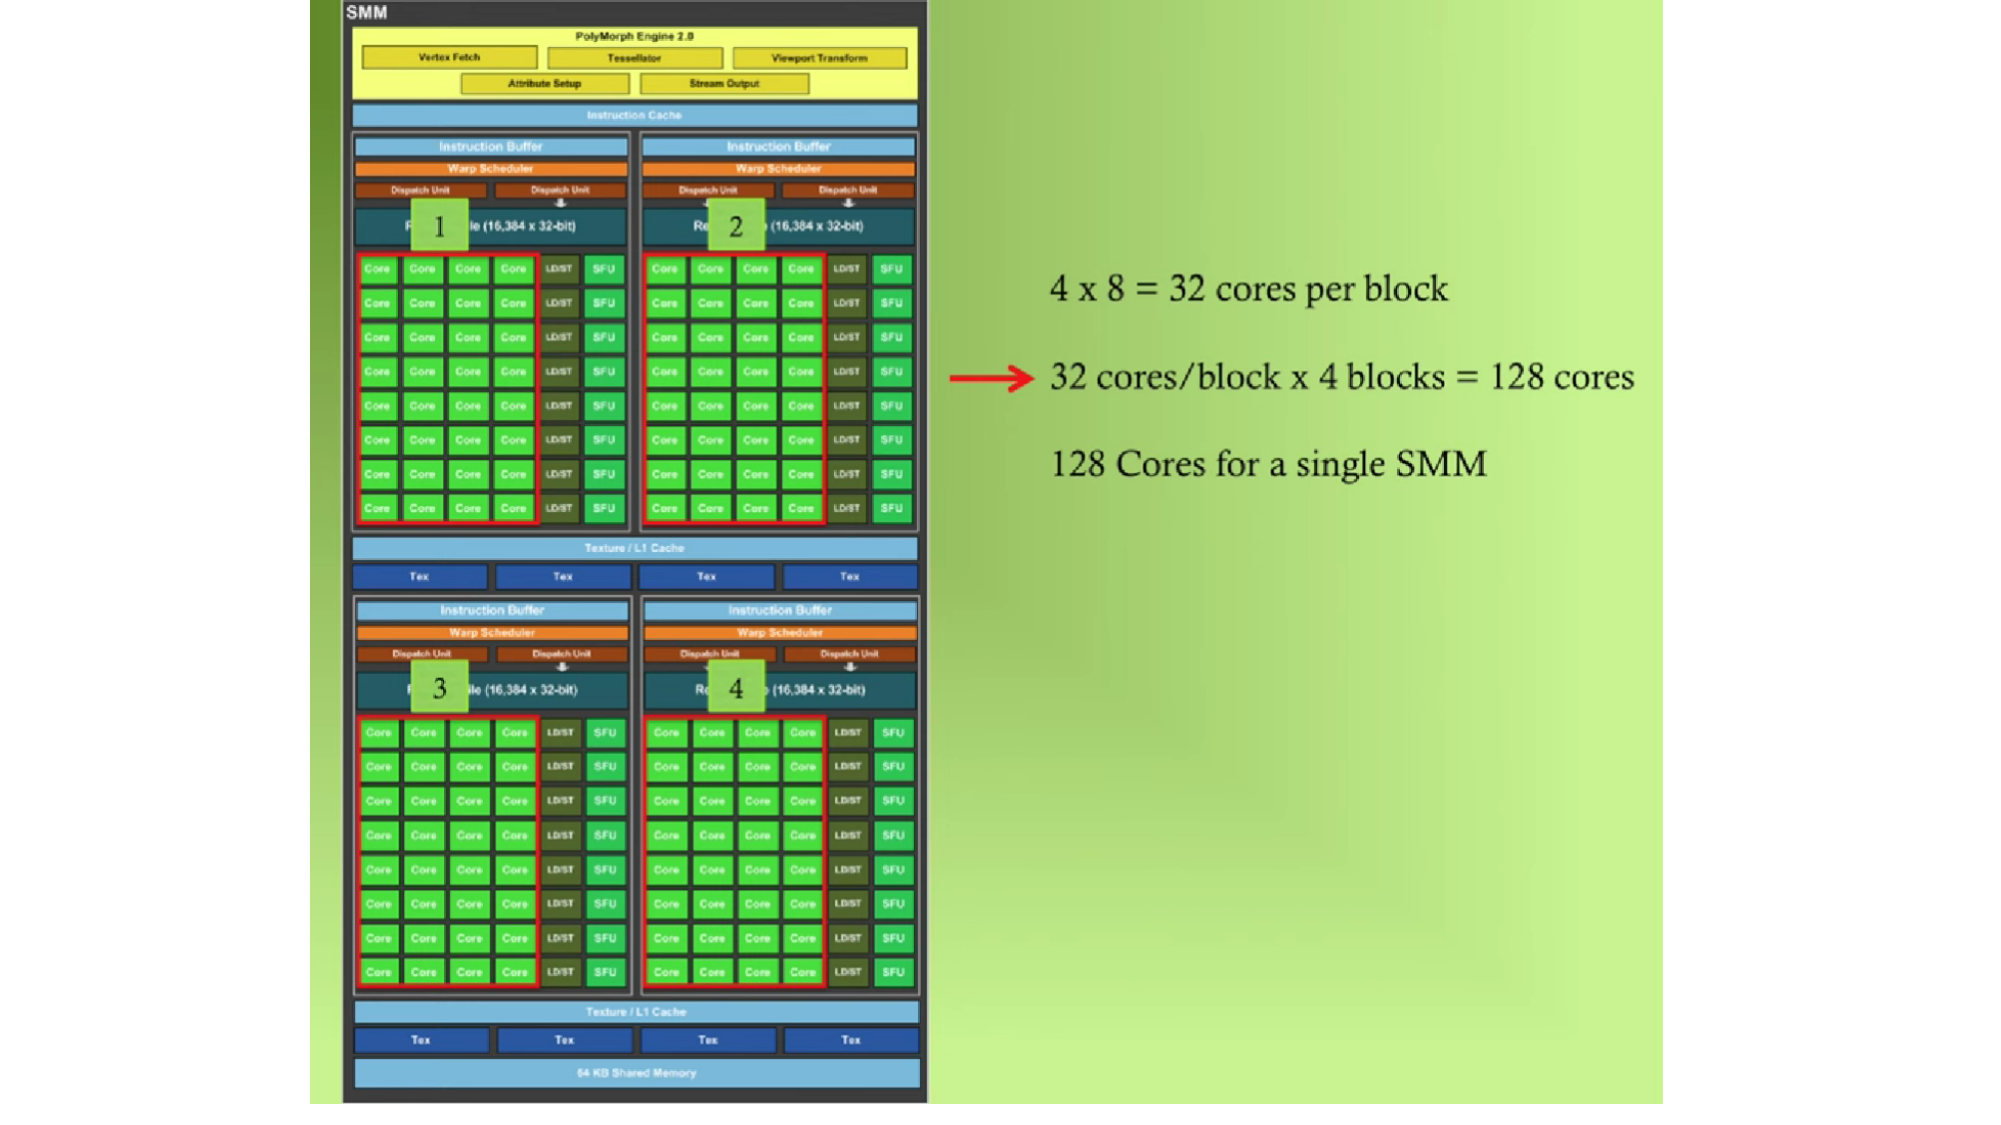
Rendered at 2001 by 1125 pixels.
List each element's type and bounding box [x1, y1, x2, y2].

picture [310, 0, 1663, 1104]
